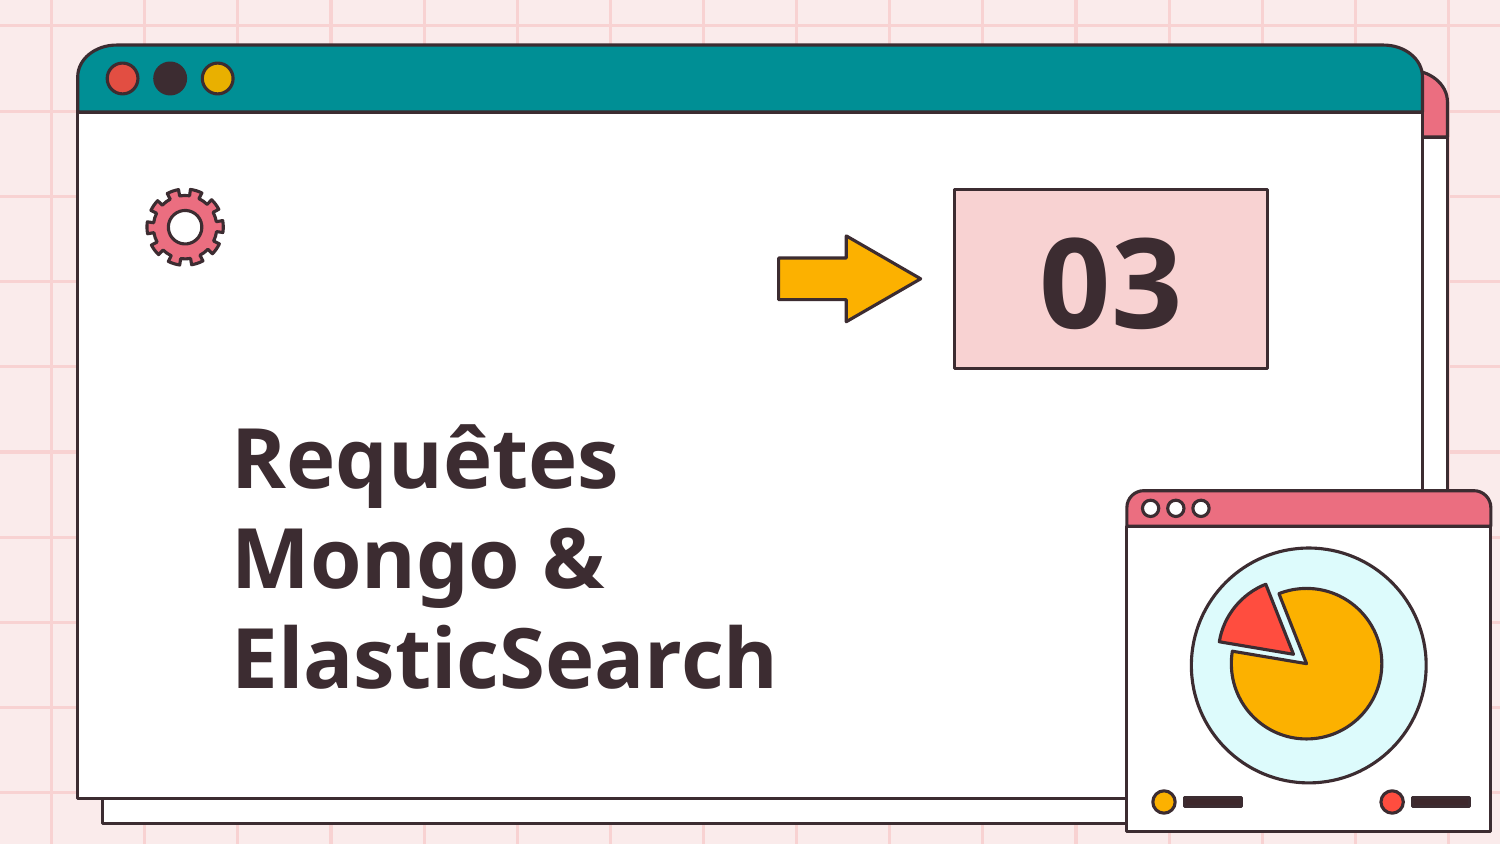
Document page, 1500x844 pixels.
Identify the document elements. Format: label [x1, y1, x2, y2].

text_box [146, 189, 1491, 832]
